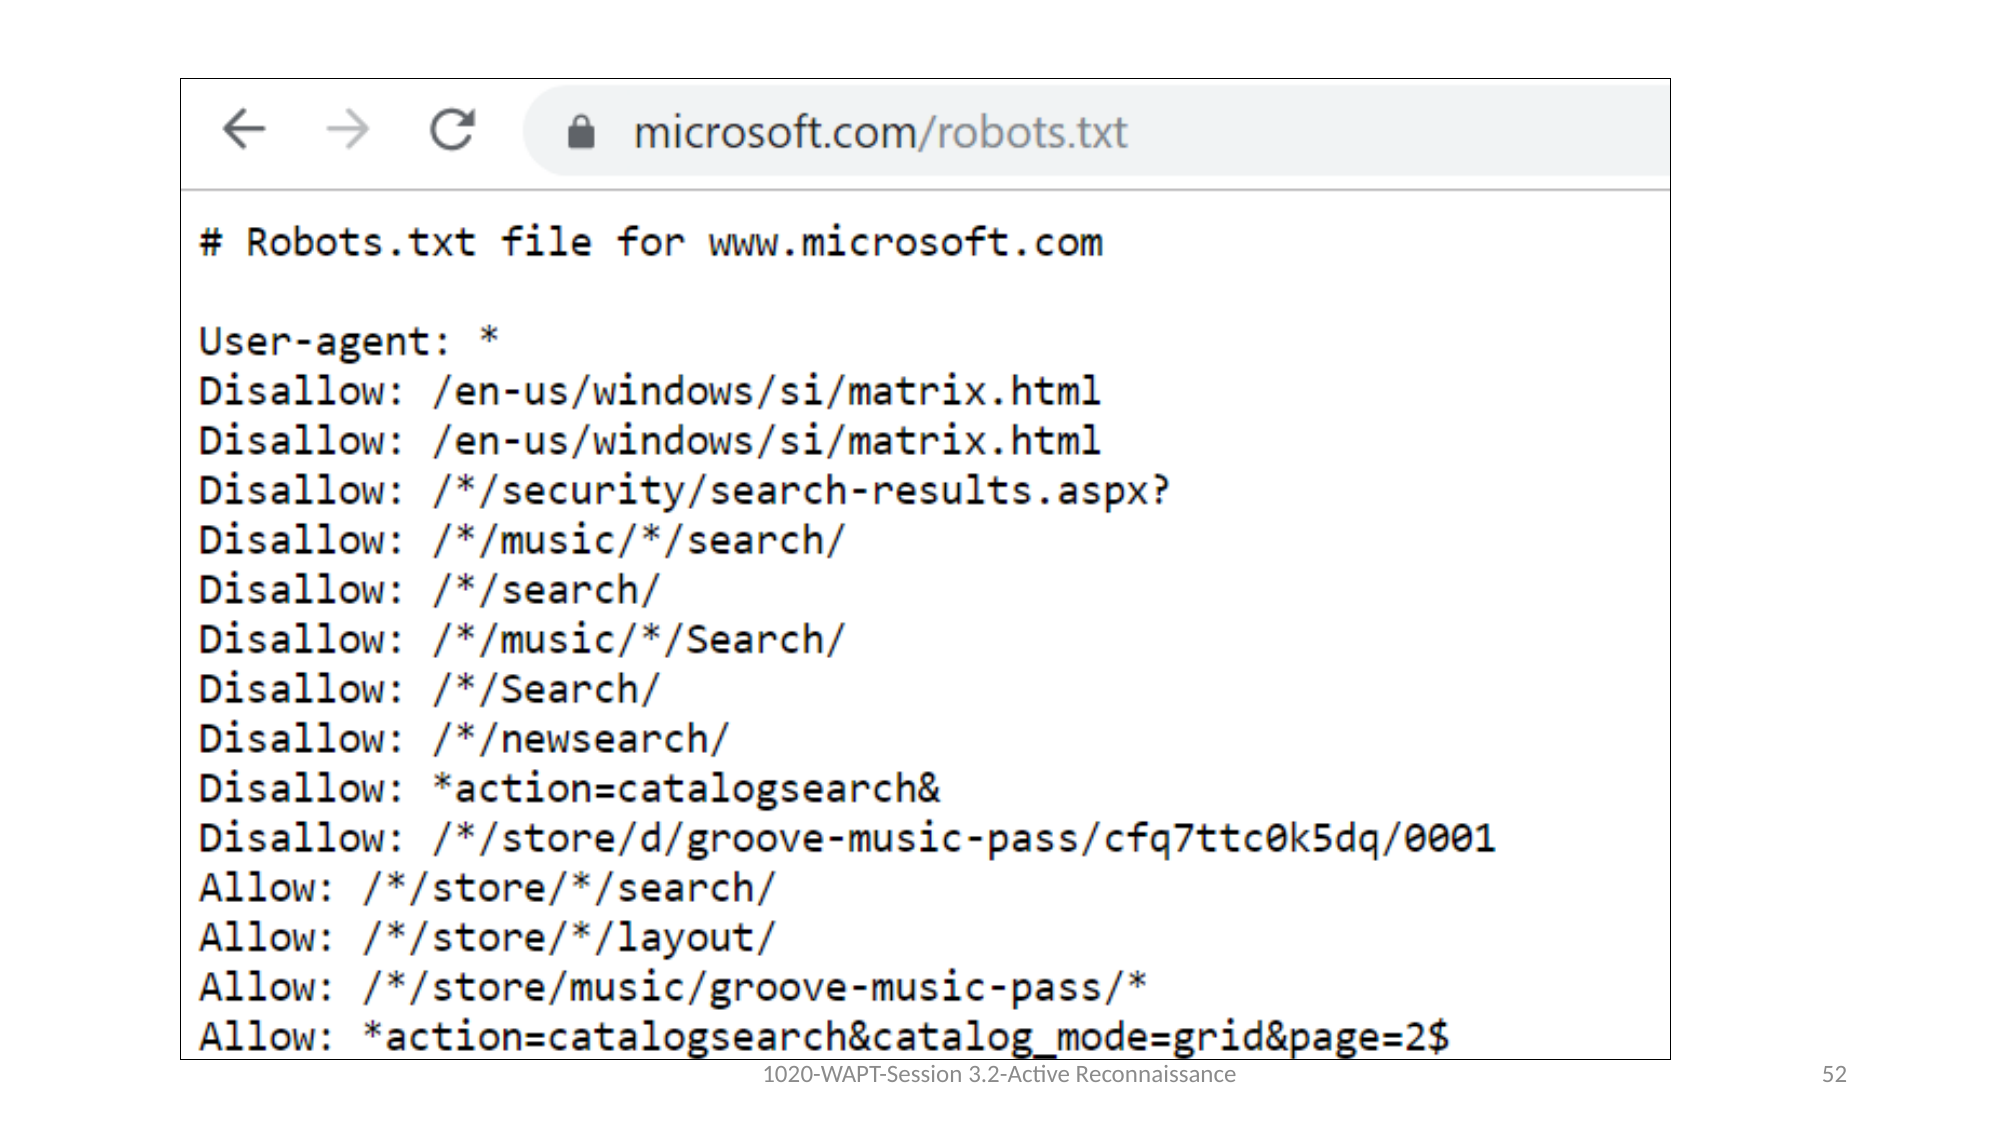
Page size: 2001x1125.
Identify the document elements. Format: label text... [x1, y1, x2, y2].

footer 1020-WAPT-Session 3.2-Active Reconnaissance [662, 1061, 1338, 1103]
picture [180, 77, 1671, 1061]
slide_number 52 [1412, 1042, 1863, 1103]
